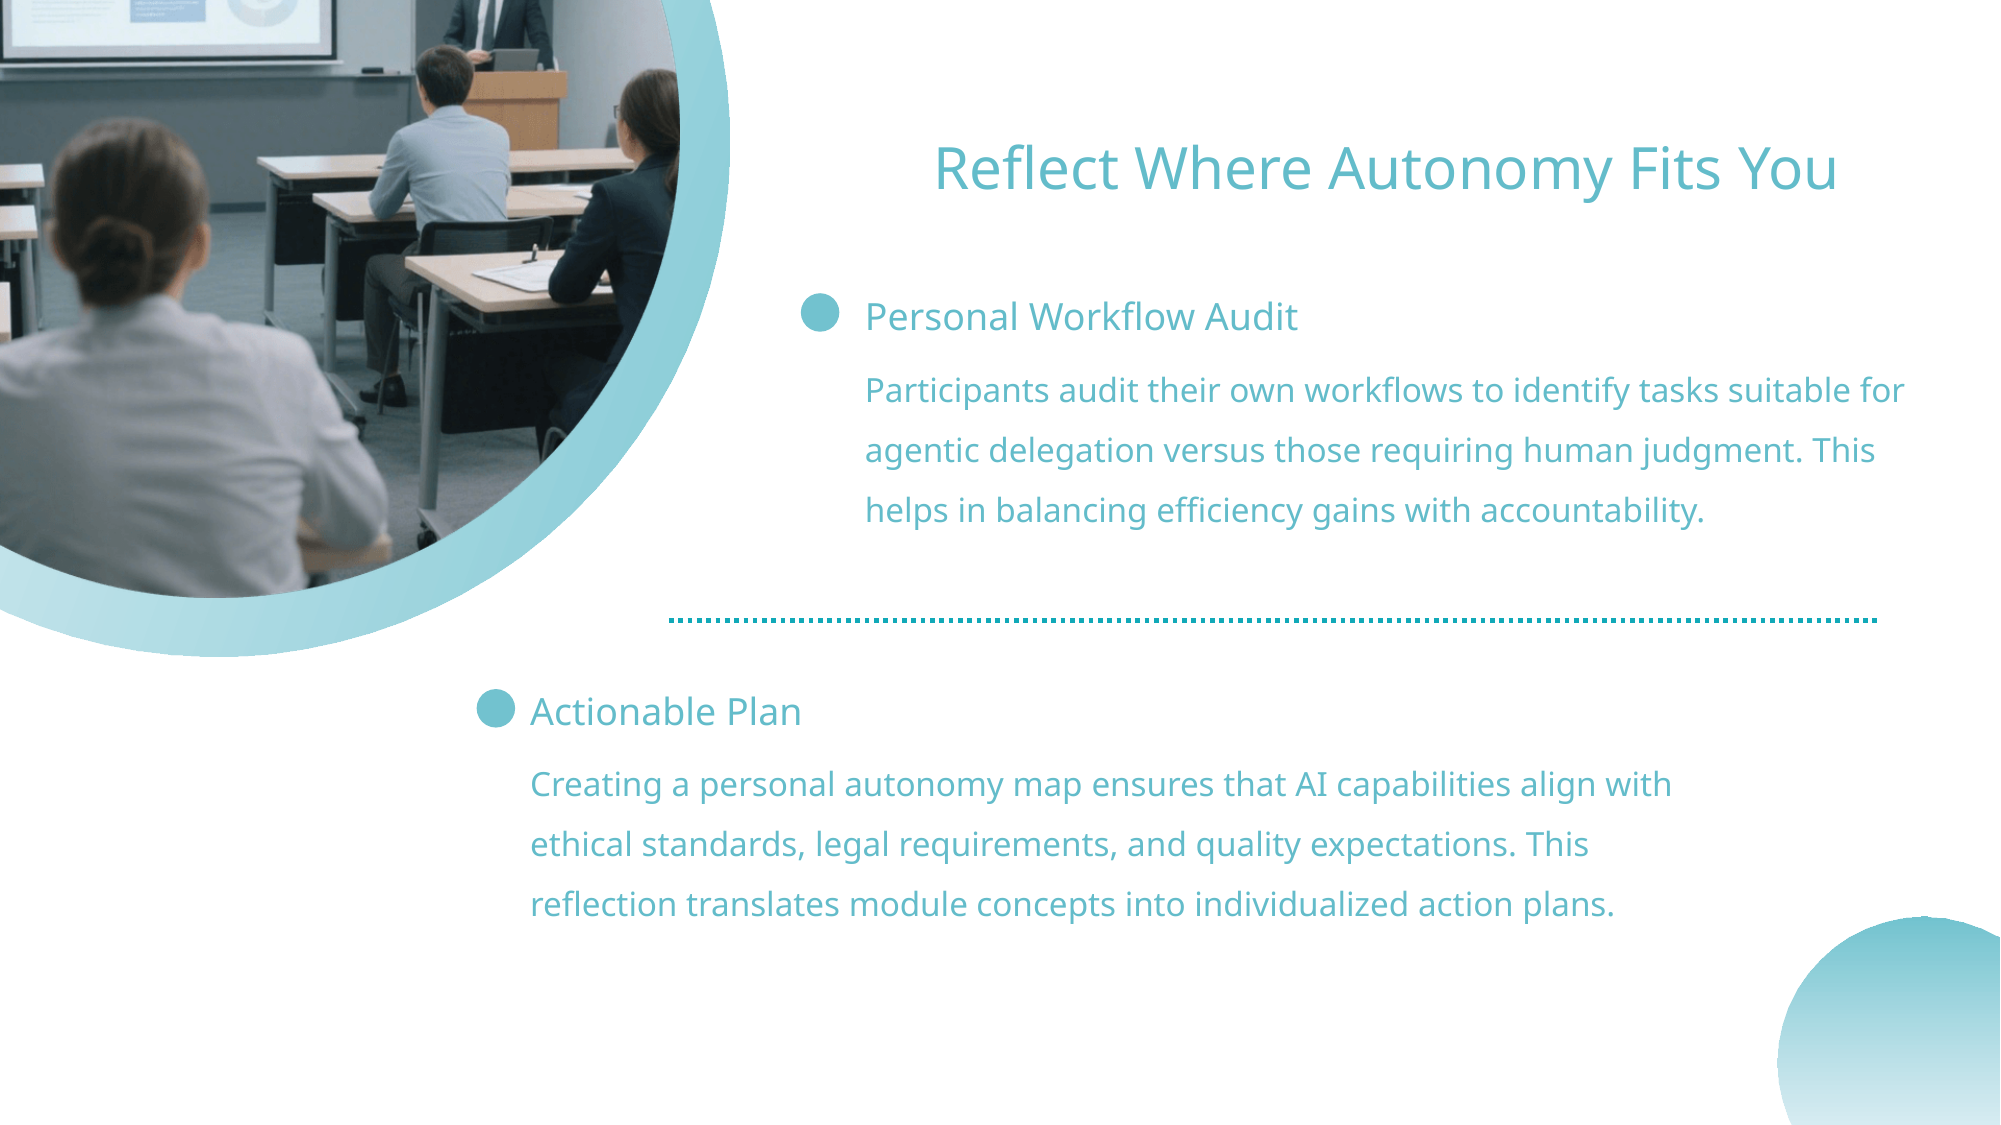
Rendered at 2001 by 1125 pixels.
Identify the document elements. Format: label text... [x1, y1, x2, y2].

text_box [800, 293, 840, 332]
text_box Actionable Plan [515, 680, 1219, 736]
text_box [476, 689, 515, 728]
text_box [1777, 916, 2000, 1125]
text_box Creating a personal autonomy map ensures that AI capabilities align with ethical standards, legal requirements, and quality expectations. This reflection translates module concepts into individualized action plans. [515, 736, 1760, 993]
text_box Personal Workflow Audit [849, 285, 1457, 341]
text_box [0, 598, 597, 799]
text_box [680, 0, 815, 370]
text_box Participants audit their own workflows to identify tasks suitable for agentic delegation versus those requiring human judgment. This helps in balancing efficiency gains with accountability. [849, 341, 1924, 598]
text_box Reflect Where Autonomy Fits You [874, 124, 1855, 200]
picture [0, 0, 680, 598]
